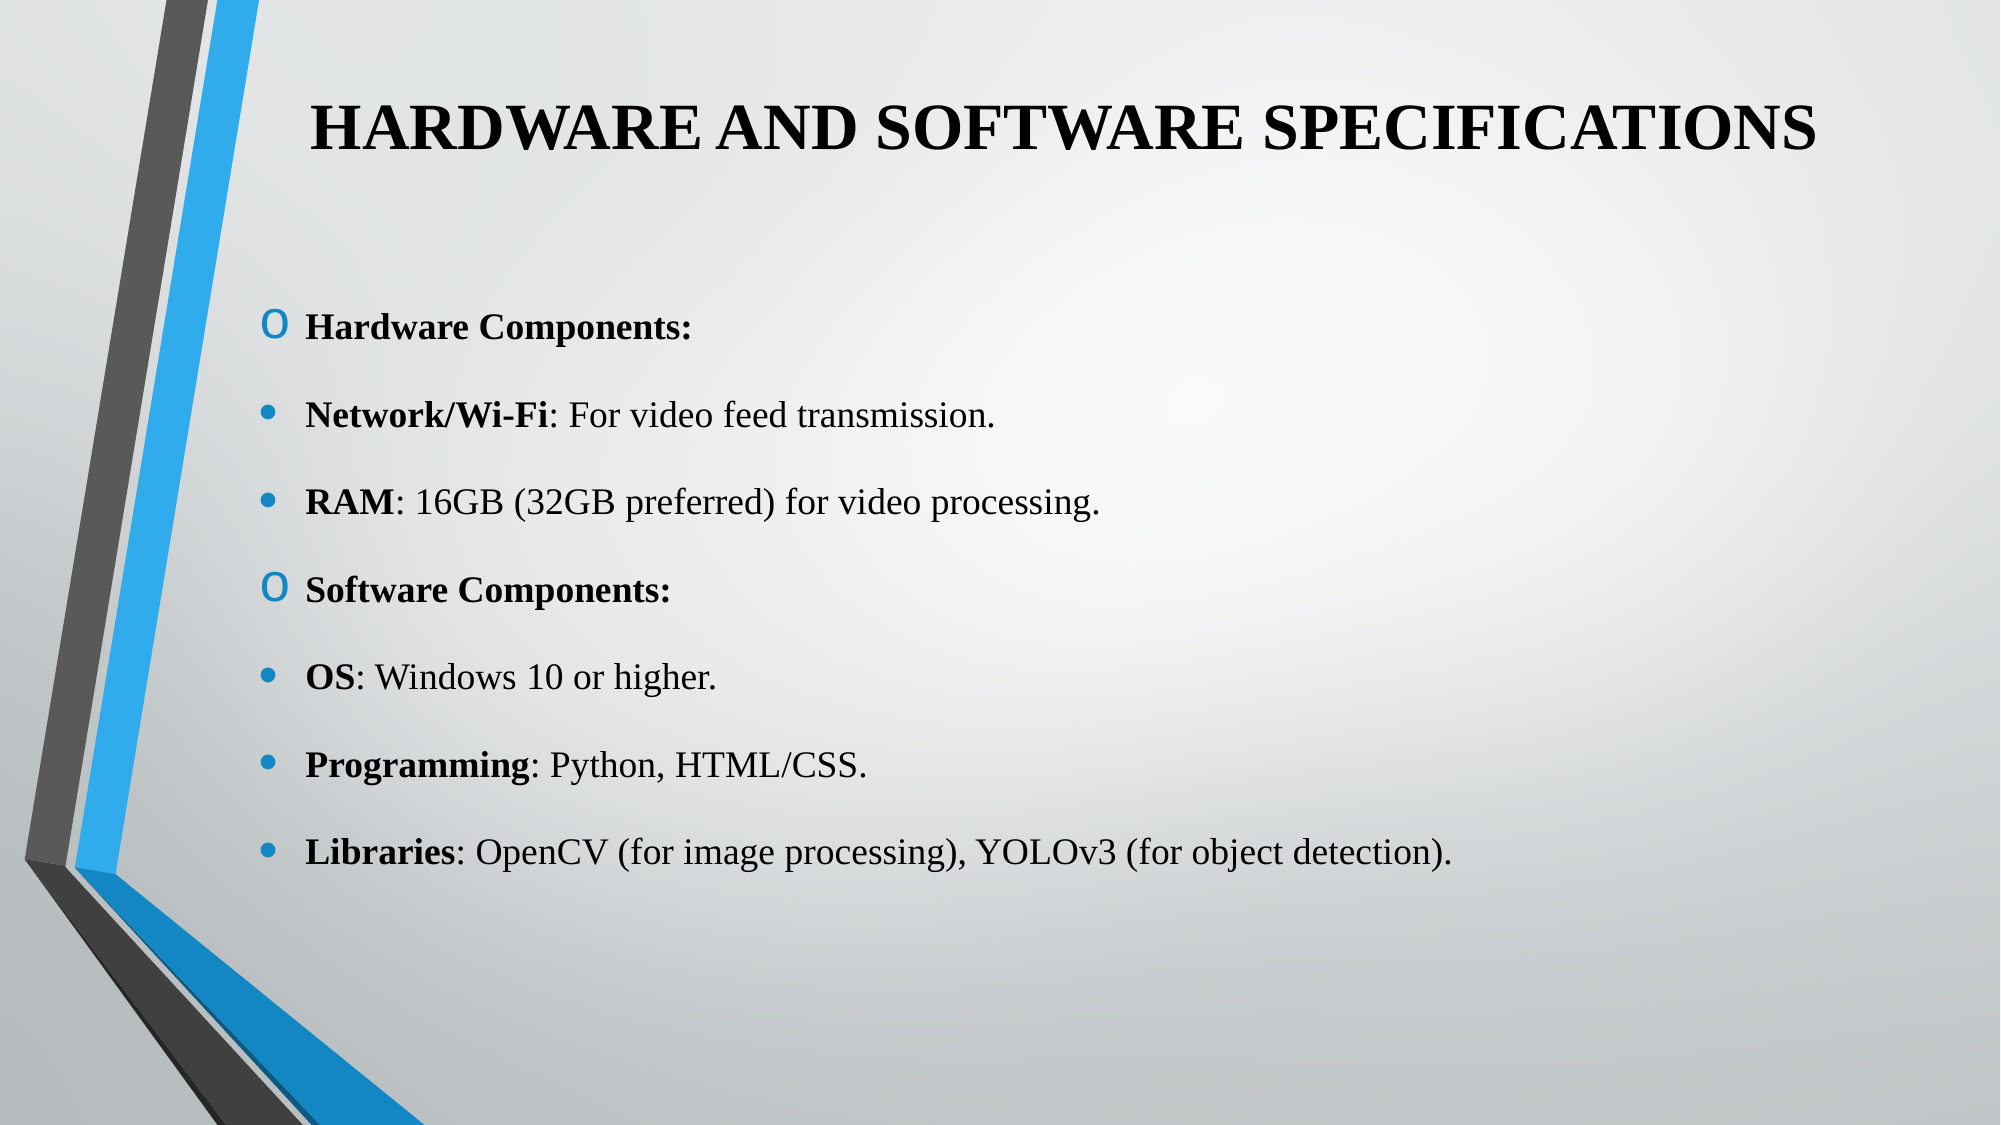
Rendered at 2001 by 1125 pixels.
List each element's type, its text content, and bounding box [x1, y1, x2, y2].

list Hardware Components: Network/Wi-Fi: For video feed transmission. RAM: 16GB (32GB preferred) for video processing. Software Components: OS: Windows 10 or higher. Programming: Python, HTML/CSS. Libraries: OpenCV (for image processing), YOLOv3 (for object detection). [243, 289, 1887, 950]
title HARDWARE AND SOFTWARE SPECIFICATIONS [243, 46, 1887, 201]
